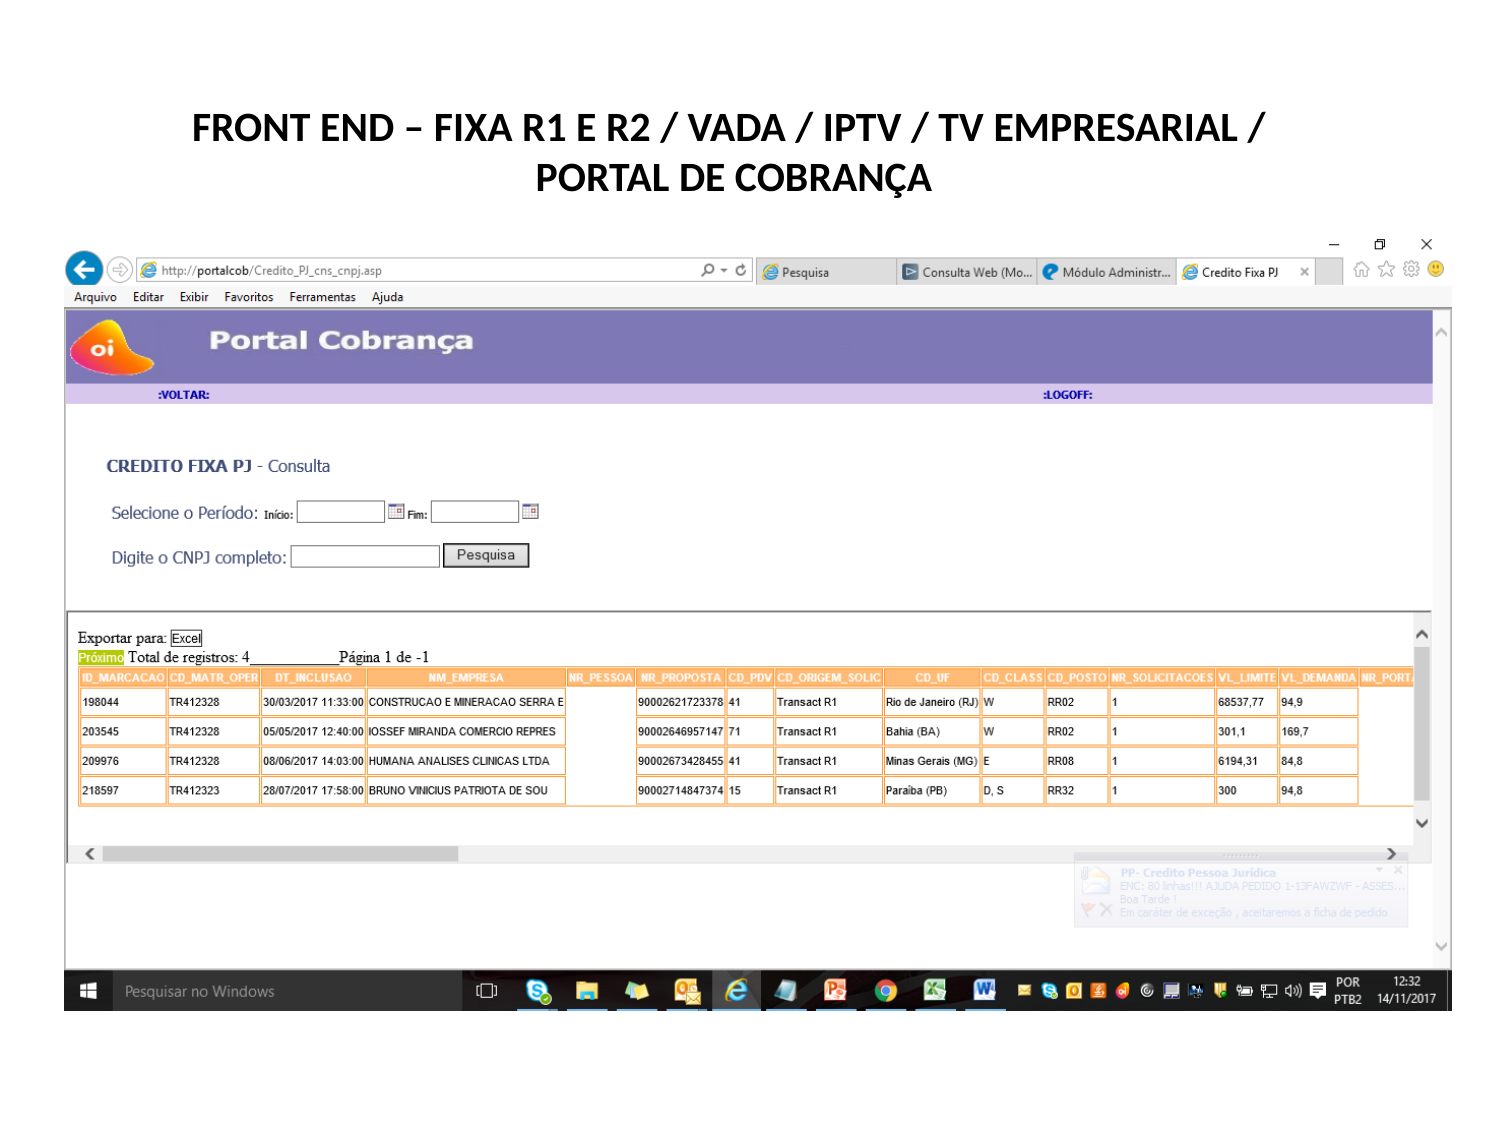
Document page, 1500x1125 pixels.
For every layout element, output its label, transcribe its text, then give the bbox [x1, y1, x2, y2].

text_box FRONT END – FIXA R1 E R2 / VADA / IPTV / TV EMPRESARIAL / PORTAL DE COBRANÇA [87, 99, 1381, 206]
picture [63, 230, 1453, 1011]
